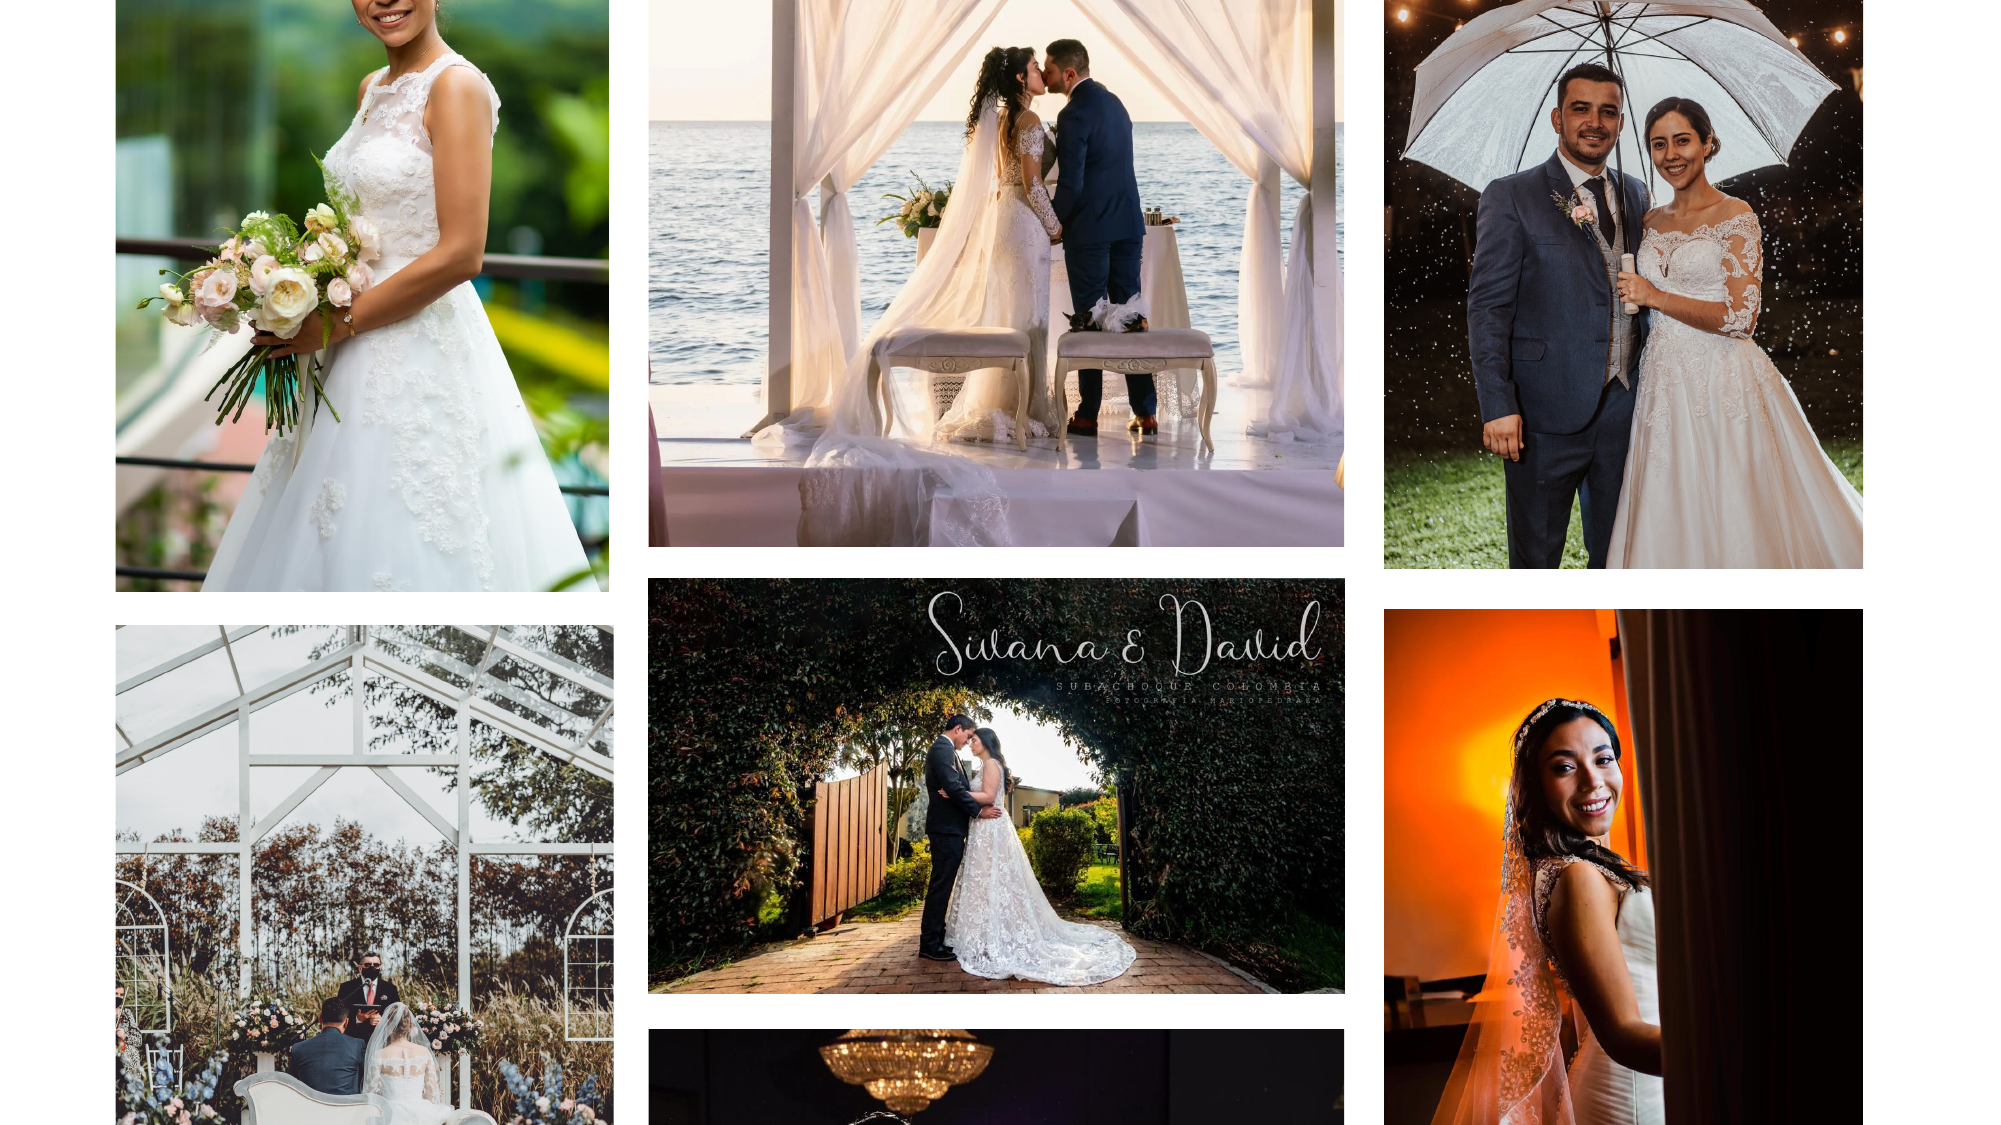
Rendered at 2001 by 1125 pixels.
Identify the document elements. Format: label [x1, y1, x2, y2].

picture [115, 0, 609, 592]
picture [115, 625, 614, 1125]
picture [648, 578, 1345, 994]
picture [648, 1029, 1345, 1125]
picture [1383, 0, 1864, 569]
picture [1383, 609, 1863, 1125]
picture [648, 0, 1345, 547]
